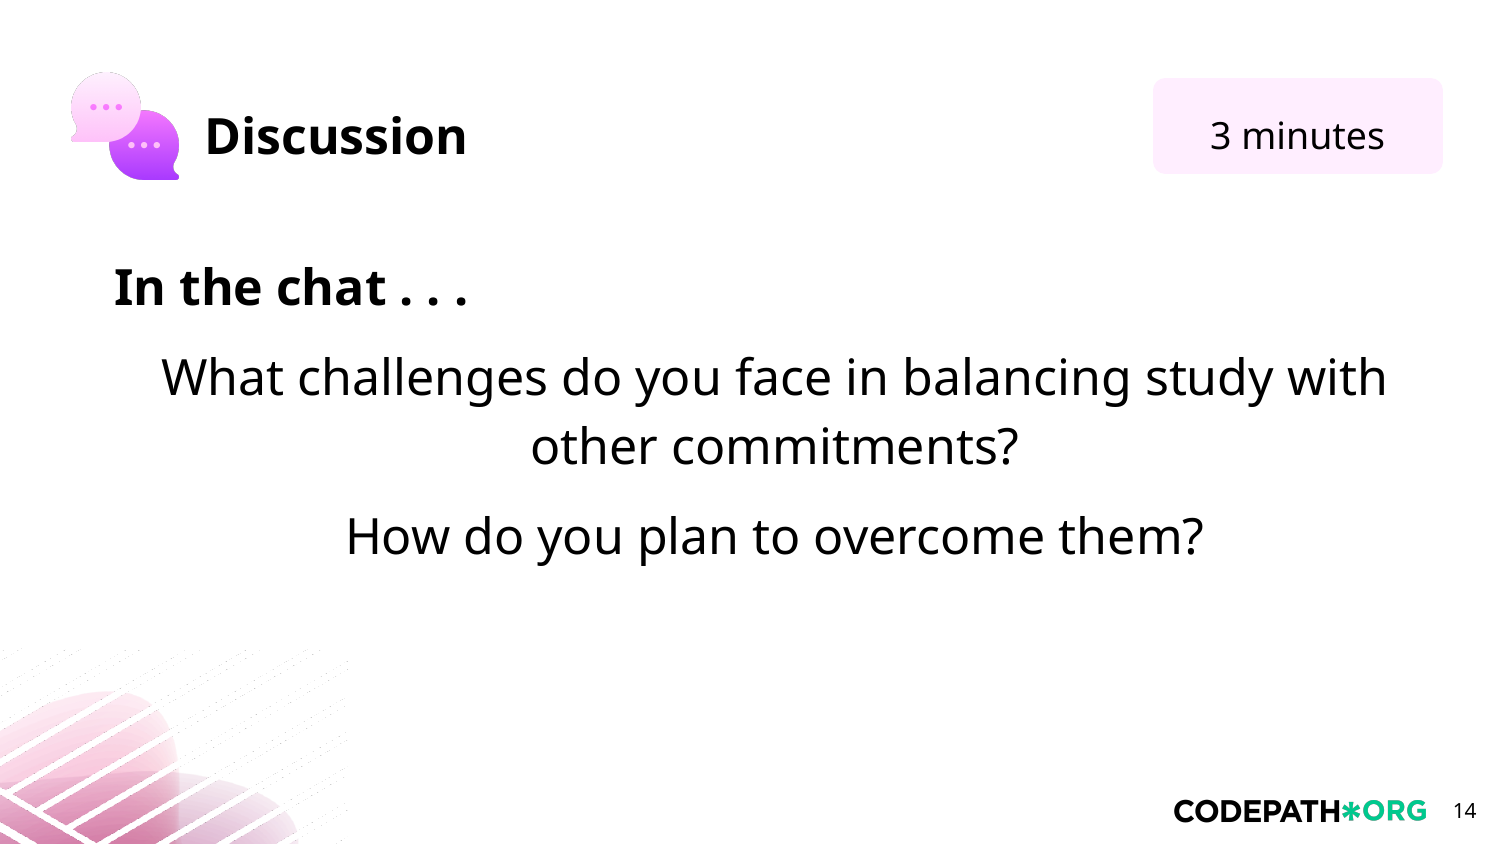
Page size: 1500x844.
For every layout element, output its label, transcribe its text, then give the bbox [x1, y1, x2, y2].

slide_number ‹#› [1401, 786, 1492, 837]
picture [71, 72, 179, 180]
list In the chat . . . What challenges do you face in balancing study with other commitments? How do you plan to overcome them? [99, 231, 1451, 783]
picture [1173, 799, 1401, 823]
subtitle 3 minutes [1153, 78, 1443, 174]
picture [0, 648, 348, 844]
